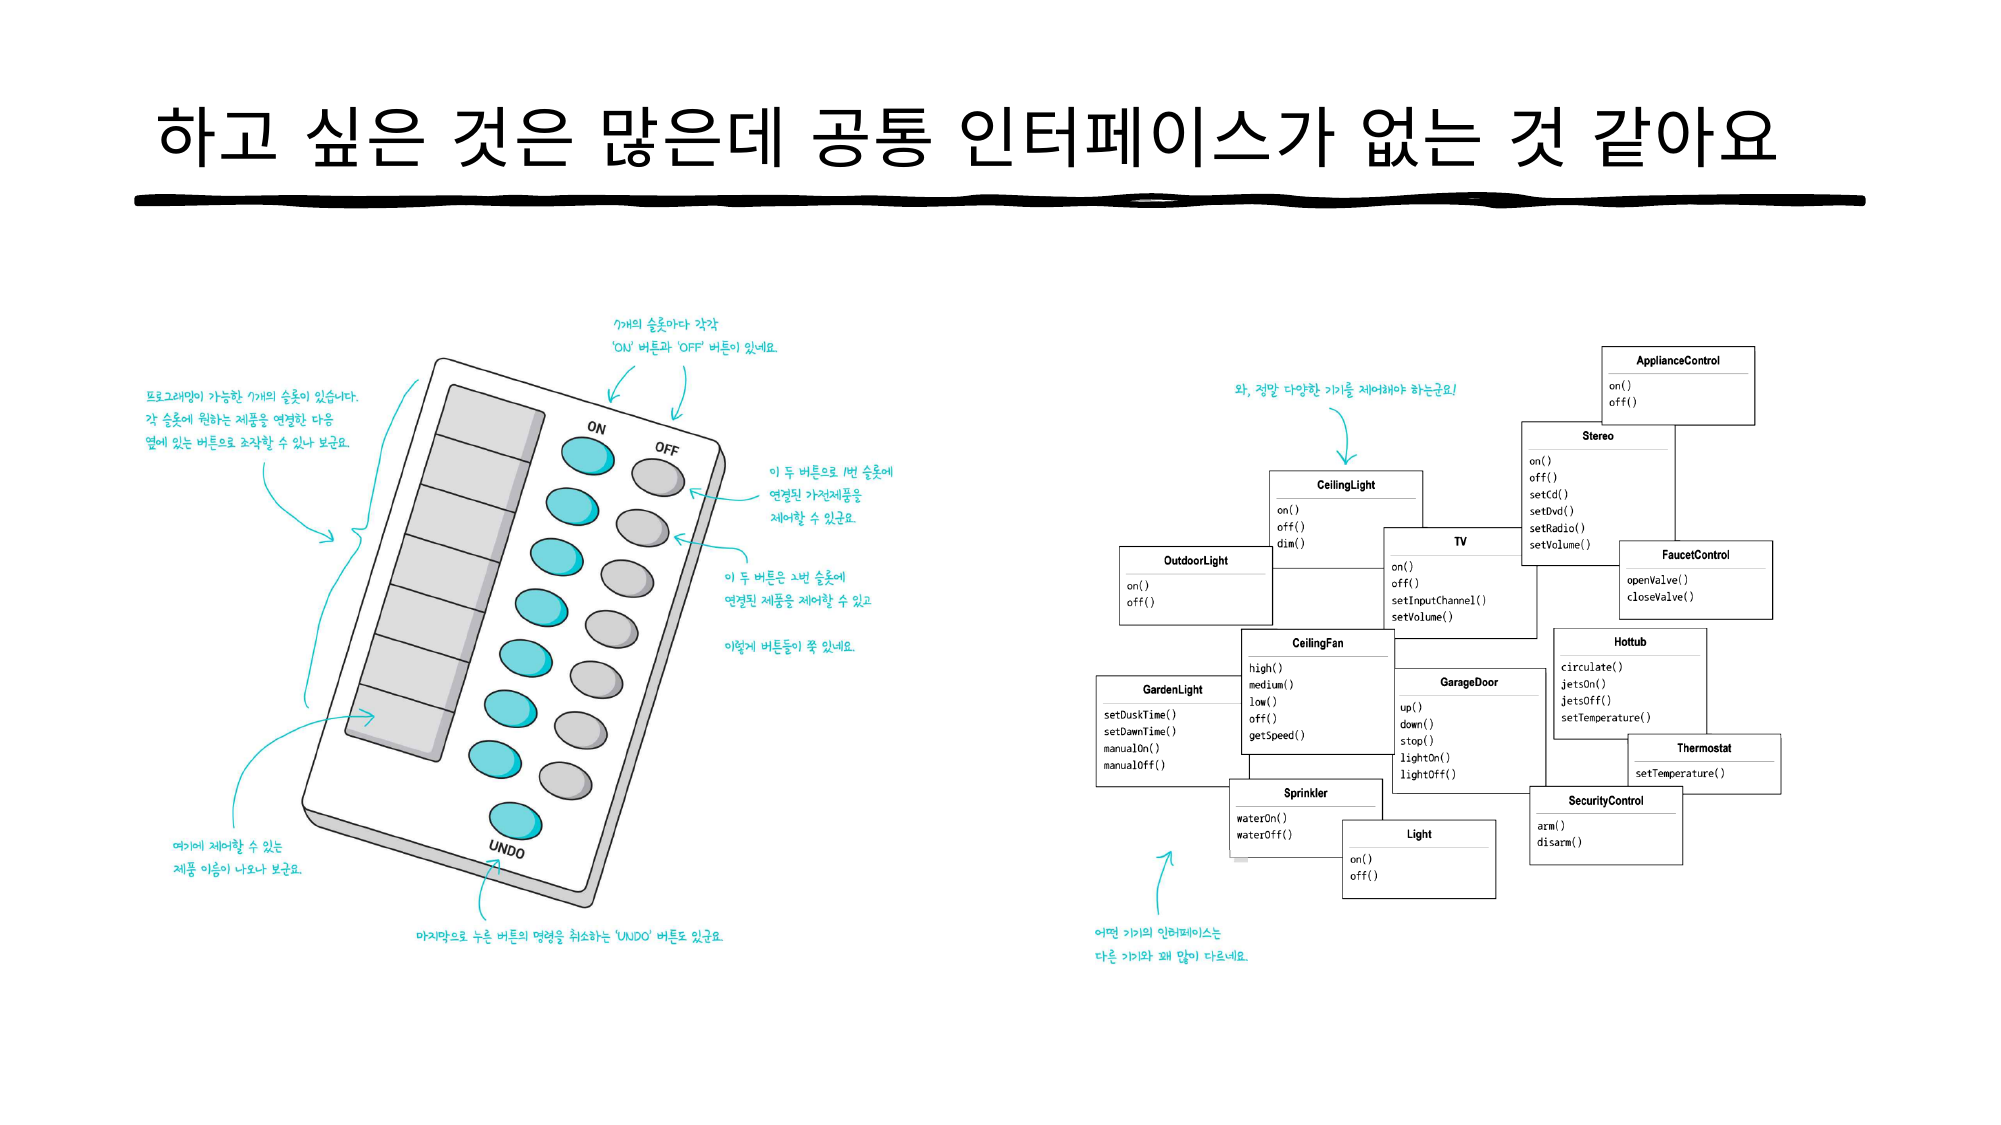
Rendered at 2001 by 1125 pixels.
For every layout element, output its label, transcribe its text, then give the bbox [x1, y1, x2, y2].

picture [1065, 311, 1802, 982]
picture [137, 283, 912, 1010]
title 하고 싶은 것은 많은데 공통 인터페이스가 없는 것 같아요 [137, 59, 1863, 202]
